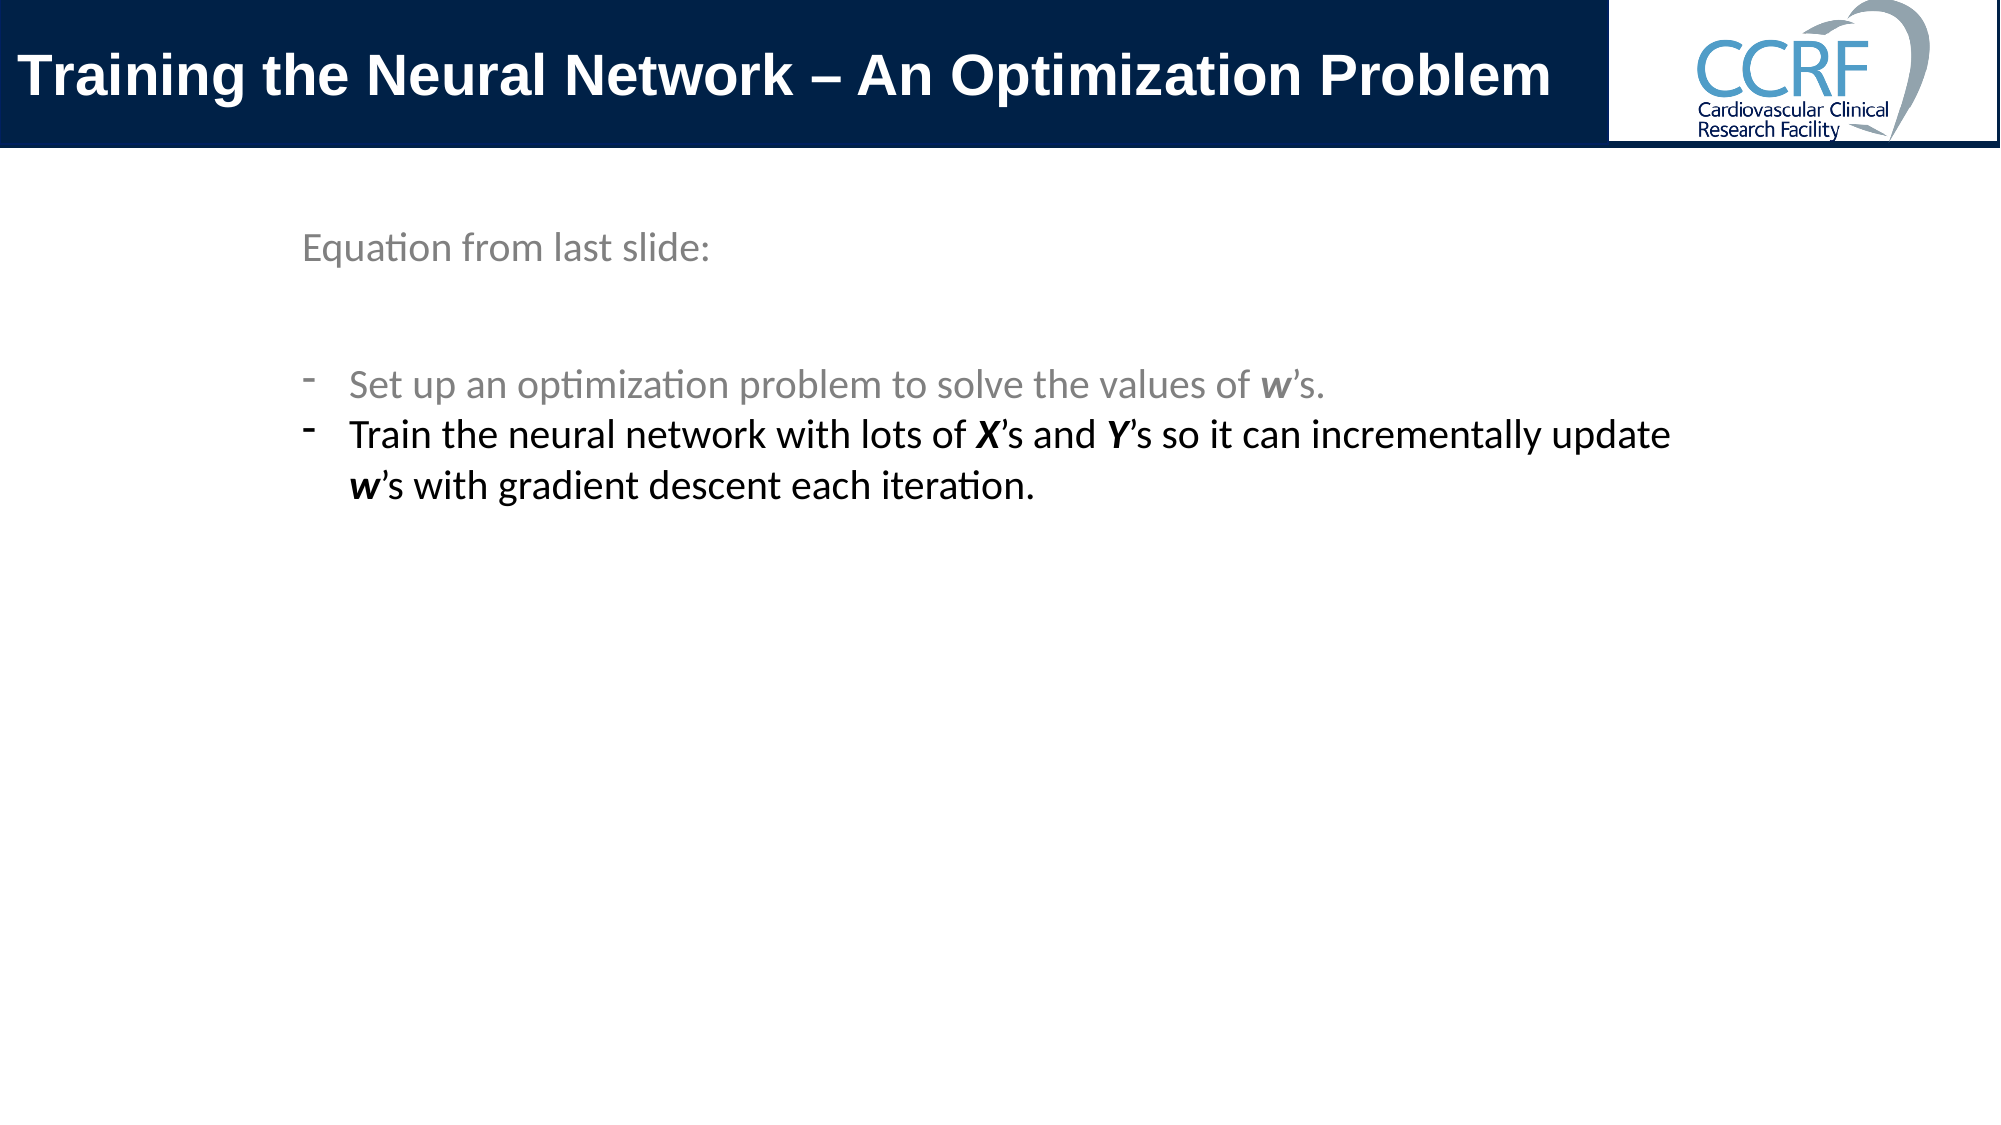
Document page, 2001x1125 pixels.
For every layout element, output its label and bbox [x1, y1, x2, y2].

text_box [0, 0, 2000, 160]
